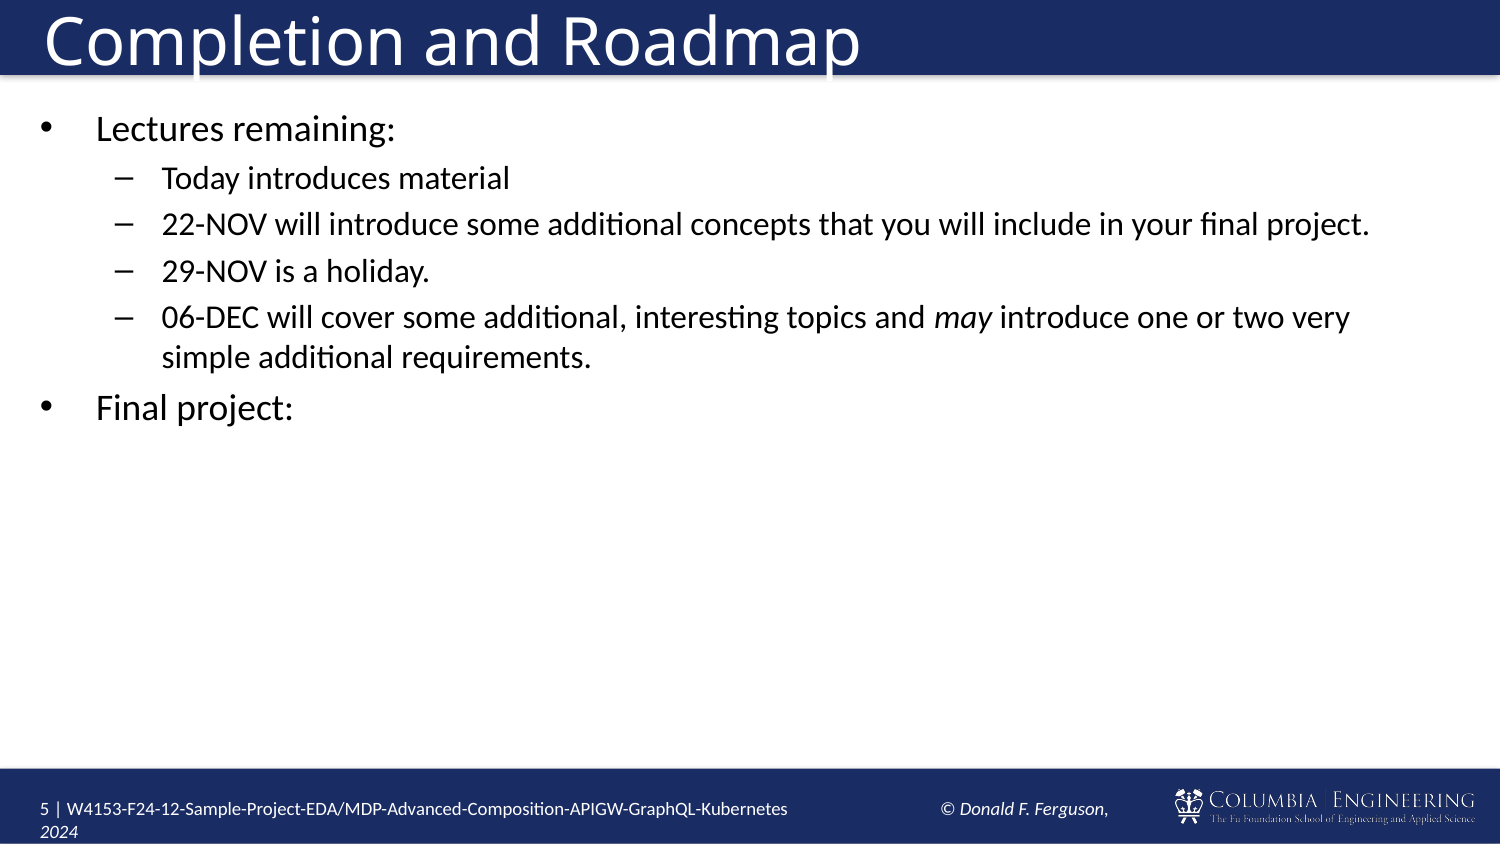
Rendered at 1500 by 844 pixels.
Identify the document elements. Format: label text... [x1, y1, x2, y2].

title Completion and Roadmap [28, 0, 1450, 73]
list Lectures remaining: Today introduces material 22-NOV will introduce some additional concepts that you will include in your final project. 29-NOV is a holiday. 06-DEC will cover some additional, interesting topics and may introduce one or two very simple additional requirements. Final project: [24, 96, 1475, 760]
